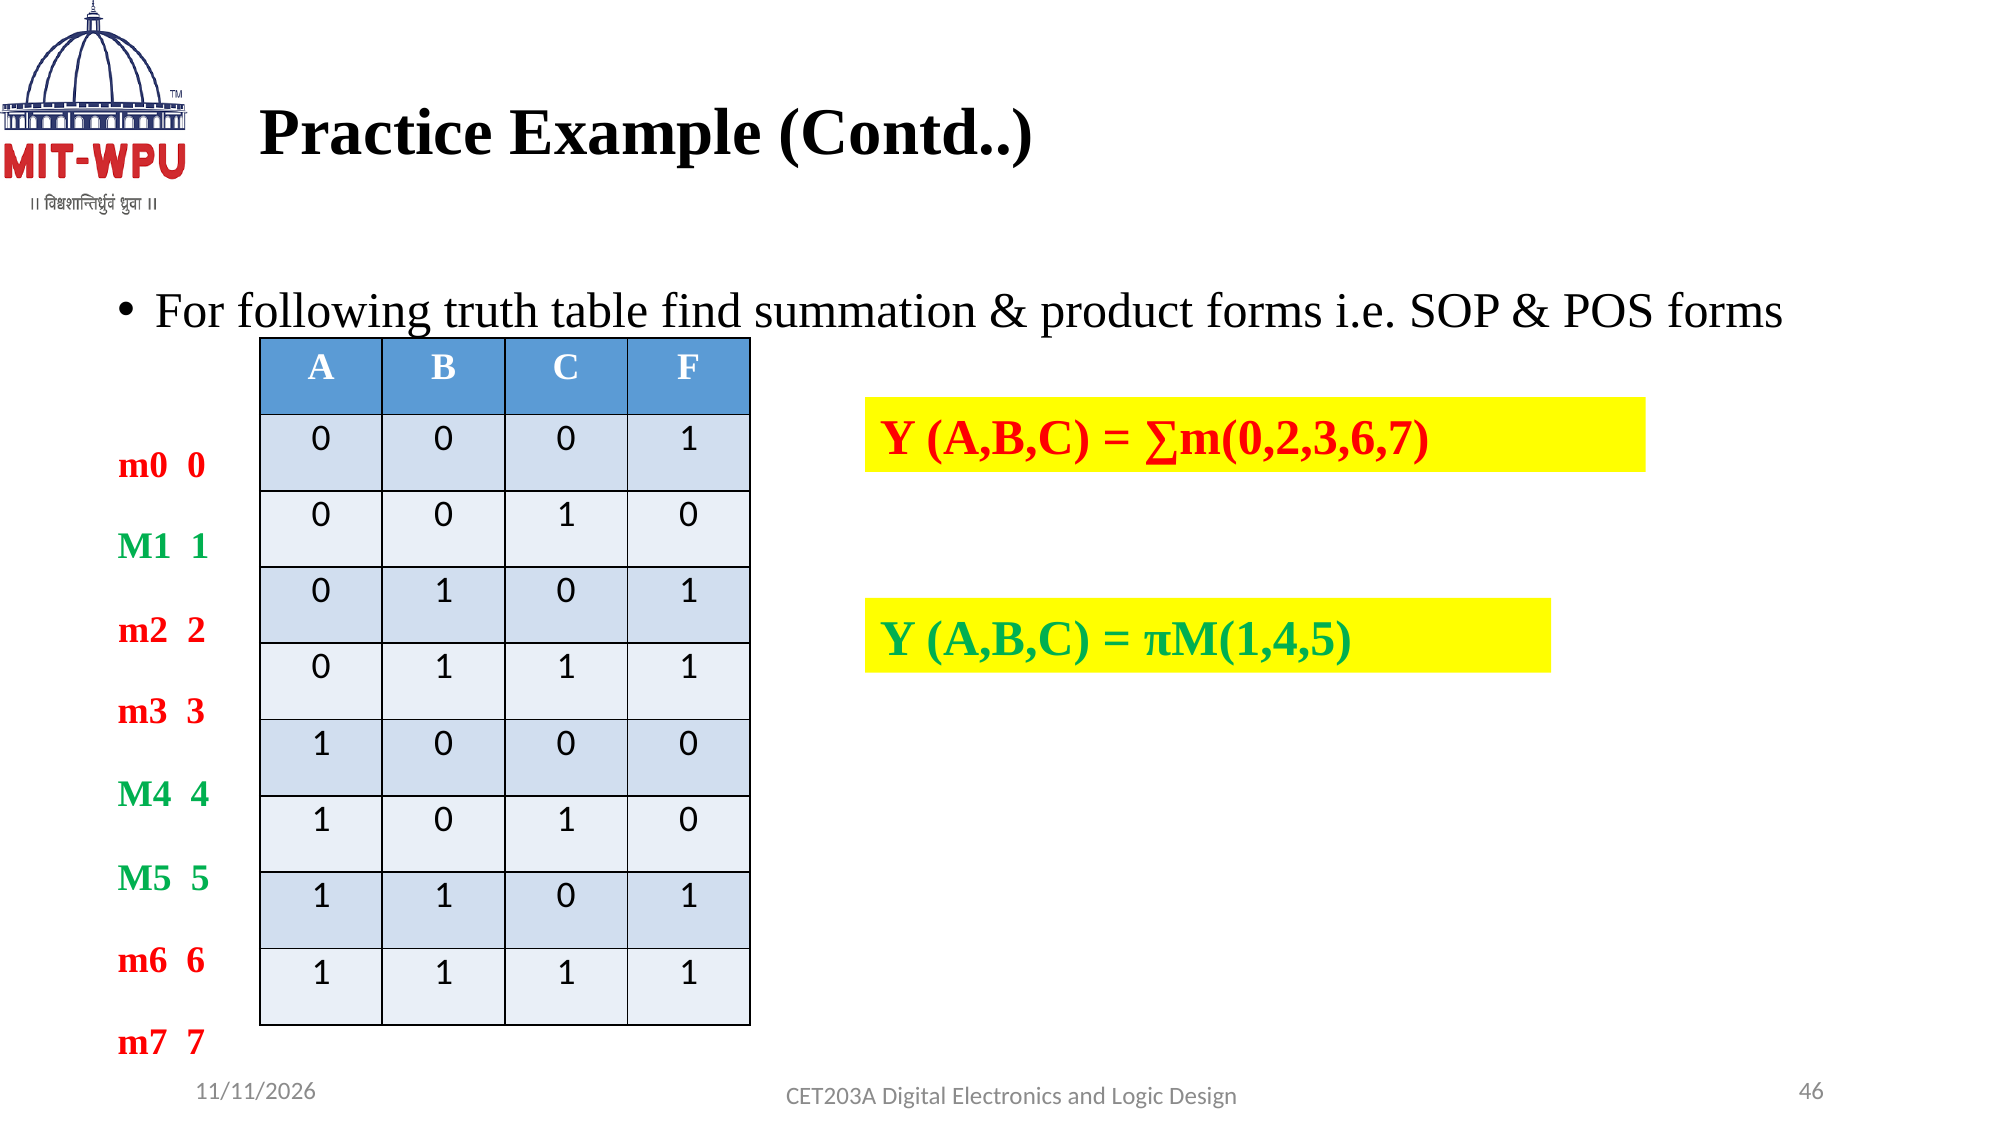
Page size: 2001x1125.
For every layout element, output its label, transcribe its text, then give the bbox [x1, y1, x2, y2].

text_box m7 7 [102, 1009, 221, 1070]
table_cell 0 [383, 797, 504, 871]
table_cell 0 [261, 415, 381, 490]
table_cell 0 [383, 415, 504, 490]
picture [0, 0, 209, 216]
table_cell 1 [628, 415, 749, 490]
text_box m0 0 [103, 432, 231, 493]
table_cell 1 [261, 873, 381, 948]
table_cell 1 [261, 720, 381, 795]
table_cell 1 [506, 644, 627, 719]
table_cell 0 [506, 720, 627, 795]
table_cell 0 [506, 415, 627, 490]
table_header F [628, 339, 749, 414]
table_cell 0 [261, 568, 381, 642]
table_cell 1 [628, 873, 749, 948]
table_cell 1 [506, 492, 627, 566]
table_cell 1 [383, 873, 504, 948]
list For following truth table find summation & product forms i.e. SOP & POS forms [102, 196, 1903, 1071]
table_cell 1 [261, 797, 381, 871]
table_cell 0 [506, 873, 627, 948]
table_cell 1 [261, 949, 381, 1024]
text_box m2 2 [103, 597, 221, 658]
table_cell 1 [383, 949, 504, 1024]
table_cell 0 [261, 644, 381, 719]
table_cell 0 [628, 797, 749, 871]
table_cell 1 [506, 949, 627, 1024]
table_cell 0 [506, 568, 627, 642]
slide_number 46 [1624, 1059, 1840, 1120]
table_cell 1 [628, 568, 749, 642]
table_header B [383, 339, 504, 414]
text_box Y (A,B,C) = πM(1,4,5) [865, 597, 1552, 673]
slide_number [180, 1059, 586, 1120]
text_box M4 4 [102, 761, 225, 822]
table_header A [261, 339, 381, 414]
table_cell 0 [628, 492, 749, 566]
table_cell 0 [383, 720, 504, 795]
table_cell 1 [506, 797, 627, 871]
title Practice Example (Contd..) [244, 45, 1795, 196]
text_box M5 5 [102, 845, 225, 906]
table_cell 0 [628, 720, 749, 795]
footer CET203A Digital Electronics and Logic Design [616, 1065, 1408, 1125]
table_header C [506, 339, 627, 414]
table_cell 1 [628, 949, 749, 1024]
table_cell 1 [383, 568, 504, 642]
text_box Y (A,B,C) = ∑m(0,2,3,6,7) [865, 397, 1646, 472]
table_cell 1 [628, 644, 749, 719]
text_box m6 6 [102, 927, 221, 987]
text_box m3 3 [102, 679, 221, 739]
text_box M1 1 [102, 513, 225, 574]
table_cell 0 [261, 492, 381, 566]
table_cell 0 [383, 492, 504, 566]
table_cell 1 [383, 644, 504, 719]
